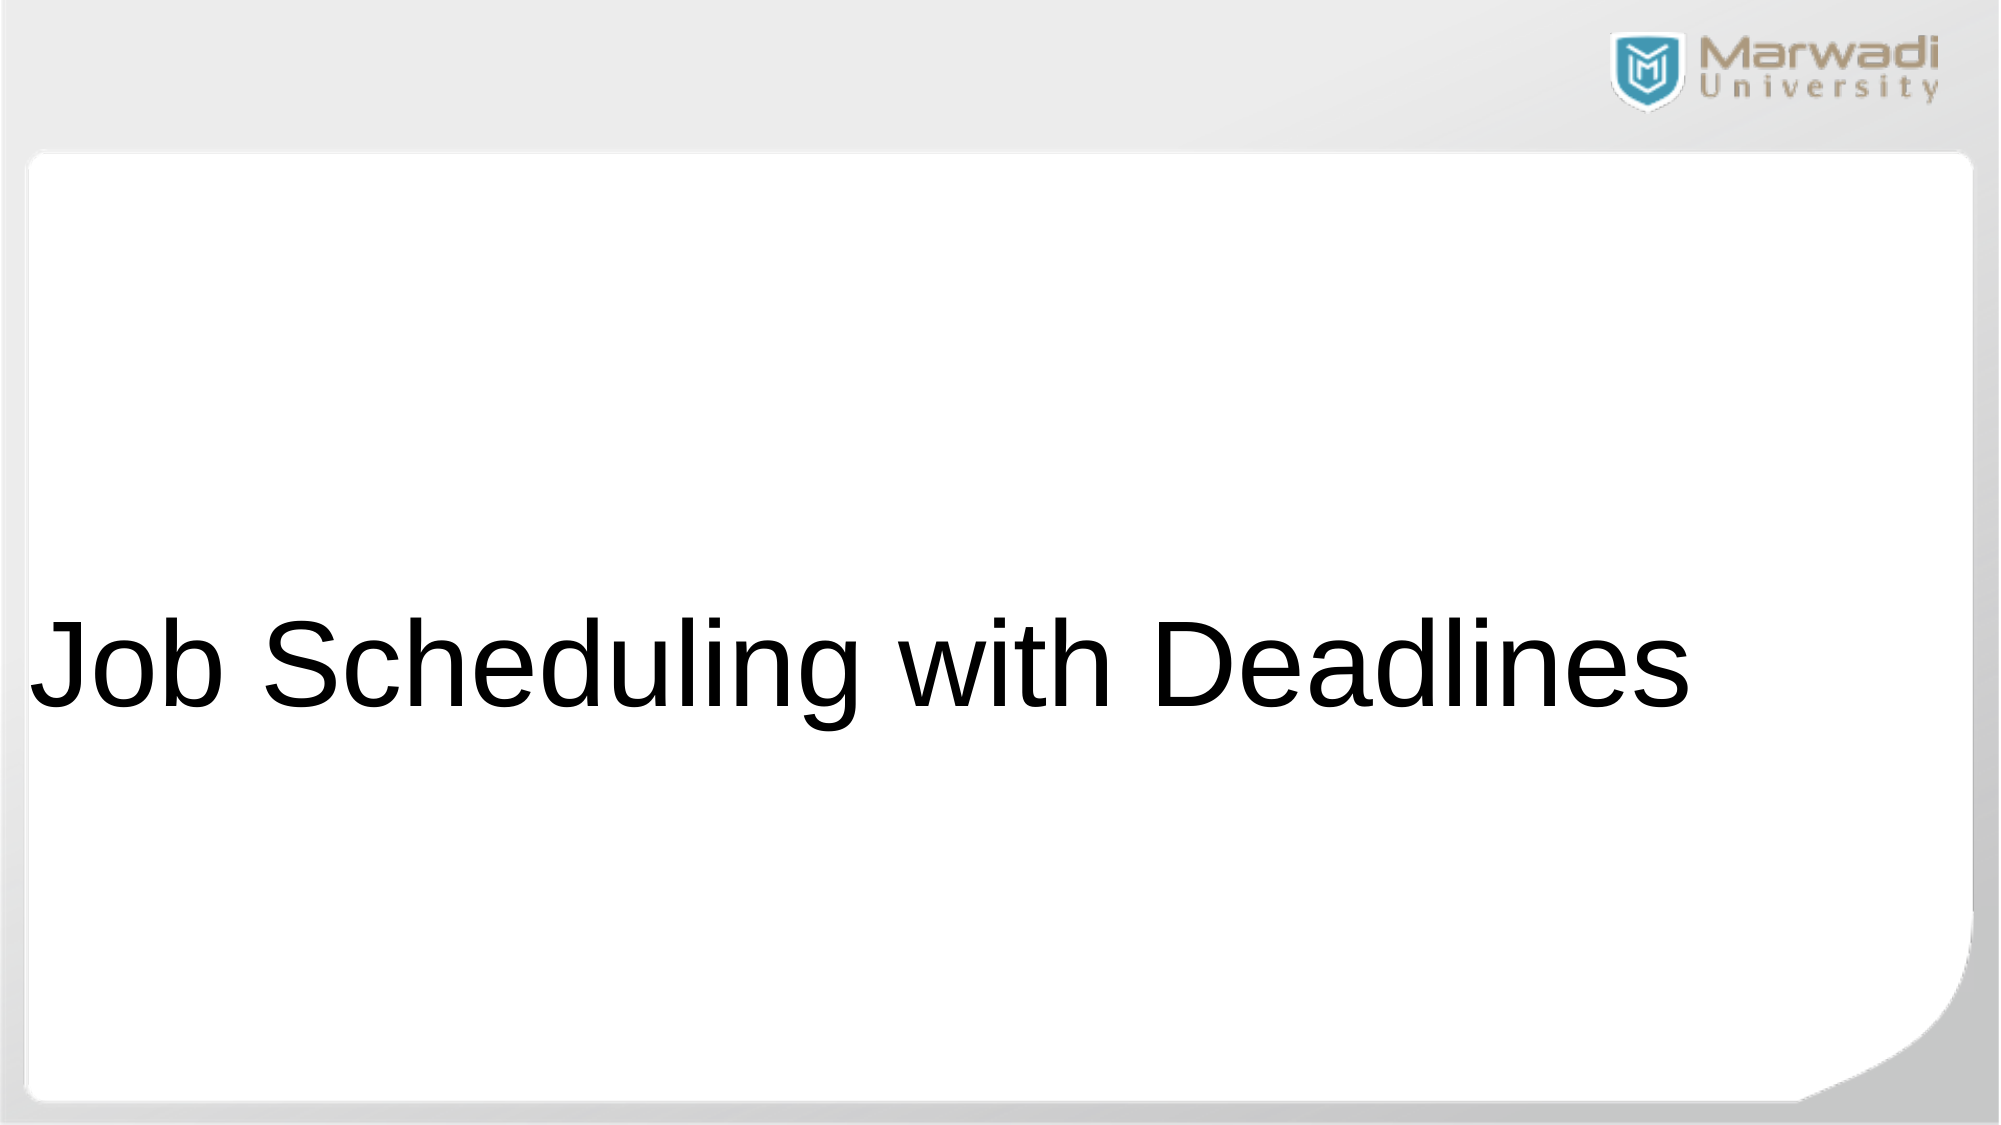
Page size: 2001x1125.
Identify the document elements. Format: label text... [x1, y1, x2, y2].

title Job Scheduling with Deadlines [0, 280, 1725, 749]
picture [0, 0, 1999, 1125]
